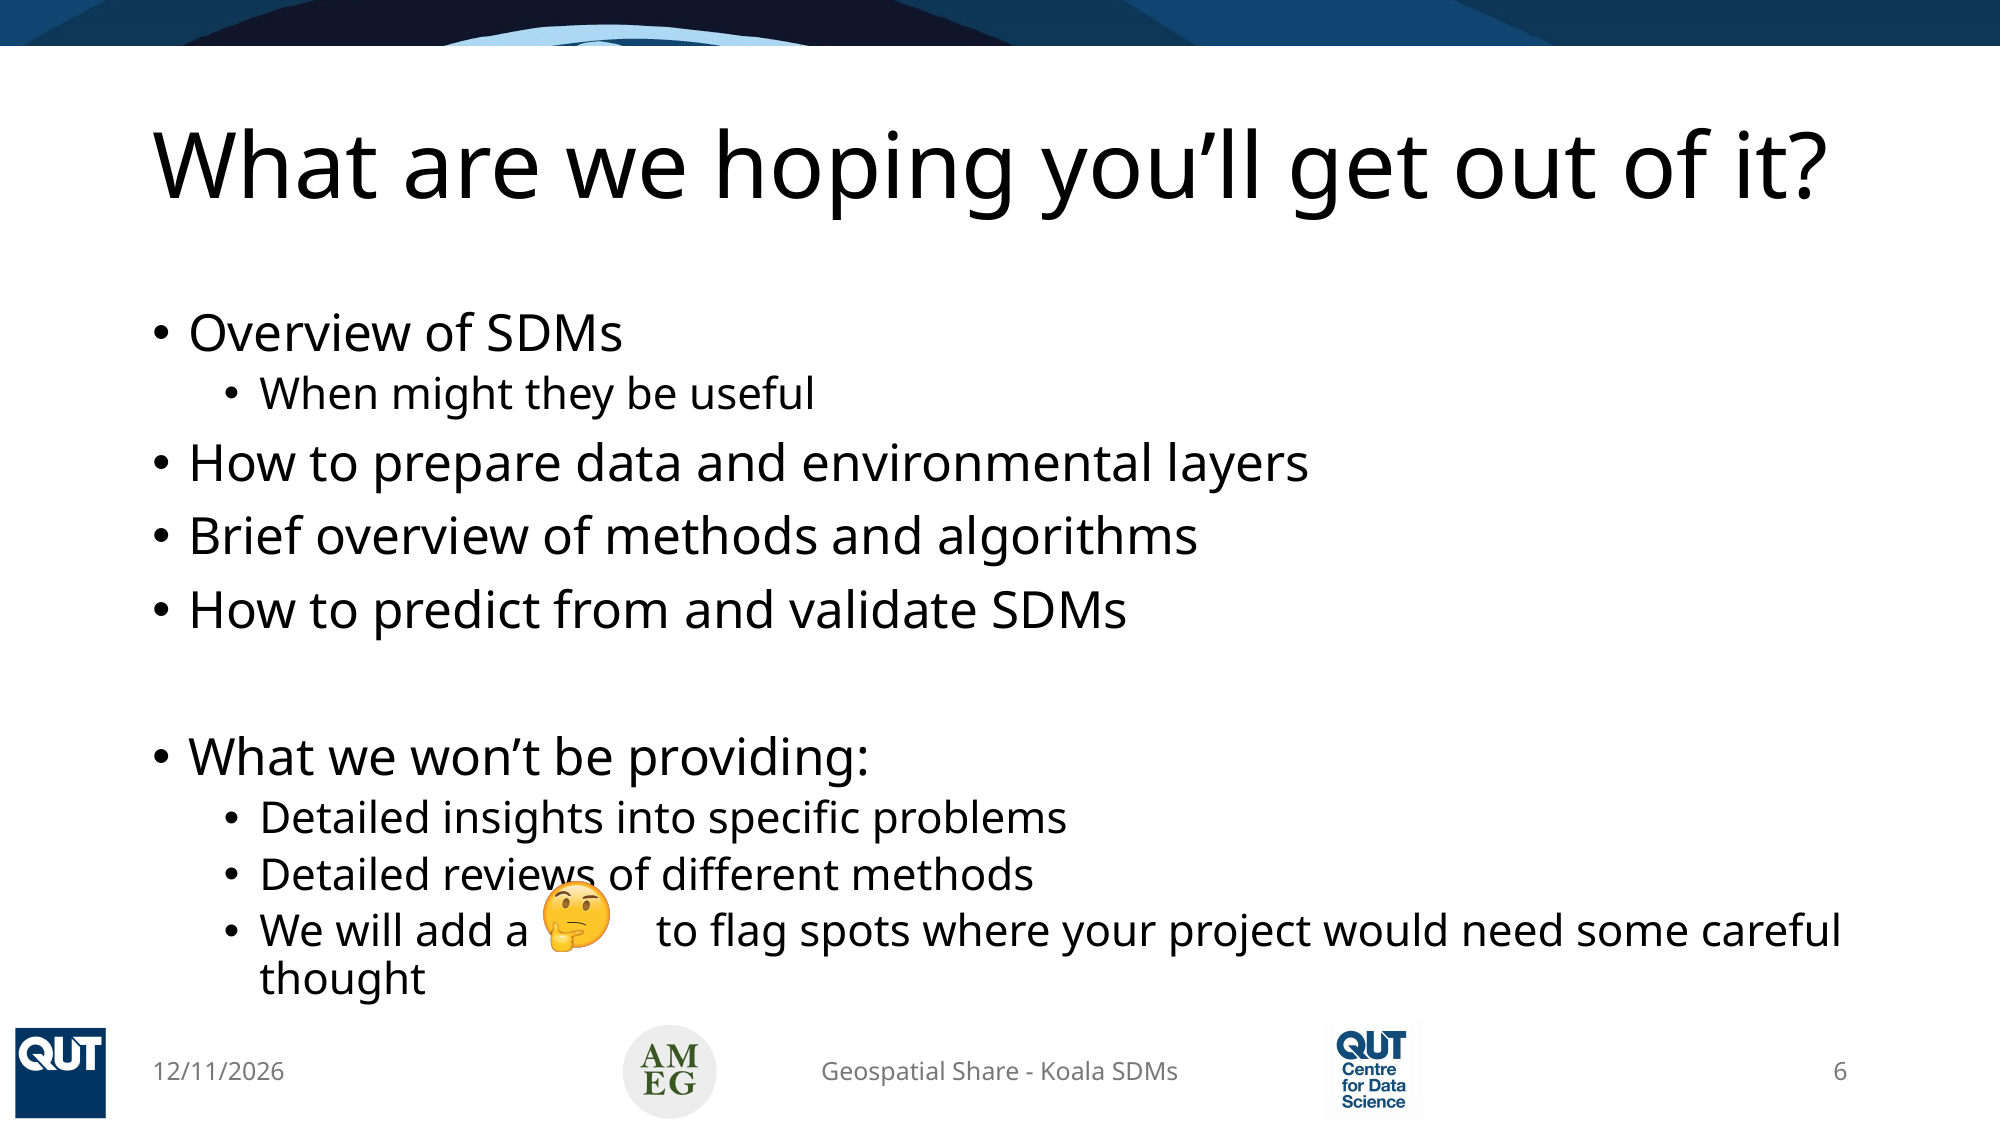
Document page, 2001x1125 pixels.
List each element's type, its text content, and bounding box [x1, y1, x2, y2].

title What are we hoping you’ll get out of it? [137, 59, 1863, 278]
list Overview of SDMs When might they be useful How to prepare data and environmental layers Brief overview of methods and algorithms How to predict from and validate SDMs What we won’t be providing: Detailed insights into specific problems Detailed reviews of different methods We will add a to flag spots where your project would need some careful thought [137, 299, 1863, 1014]
picture [1325, 1020, 1425, 1120]
picture [0, 0, 2000, 46]
slide_number 6 [1412, 1042, 1863, 1103]
picture [540, 880, 613, 953]
picture [622, 1024, 707, 1119]
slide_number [137, 1042, 588, 1103]
footer Geospatial Share - Koala SDMs [662, 1042, 1338, 1103]
picture [0, 1020, 111, 1125]
